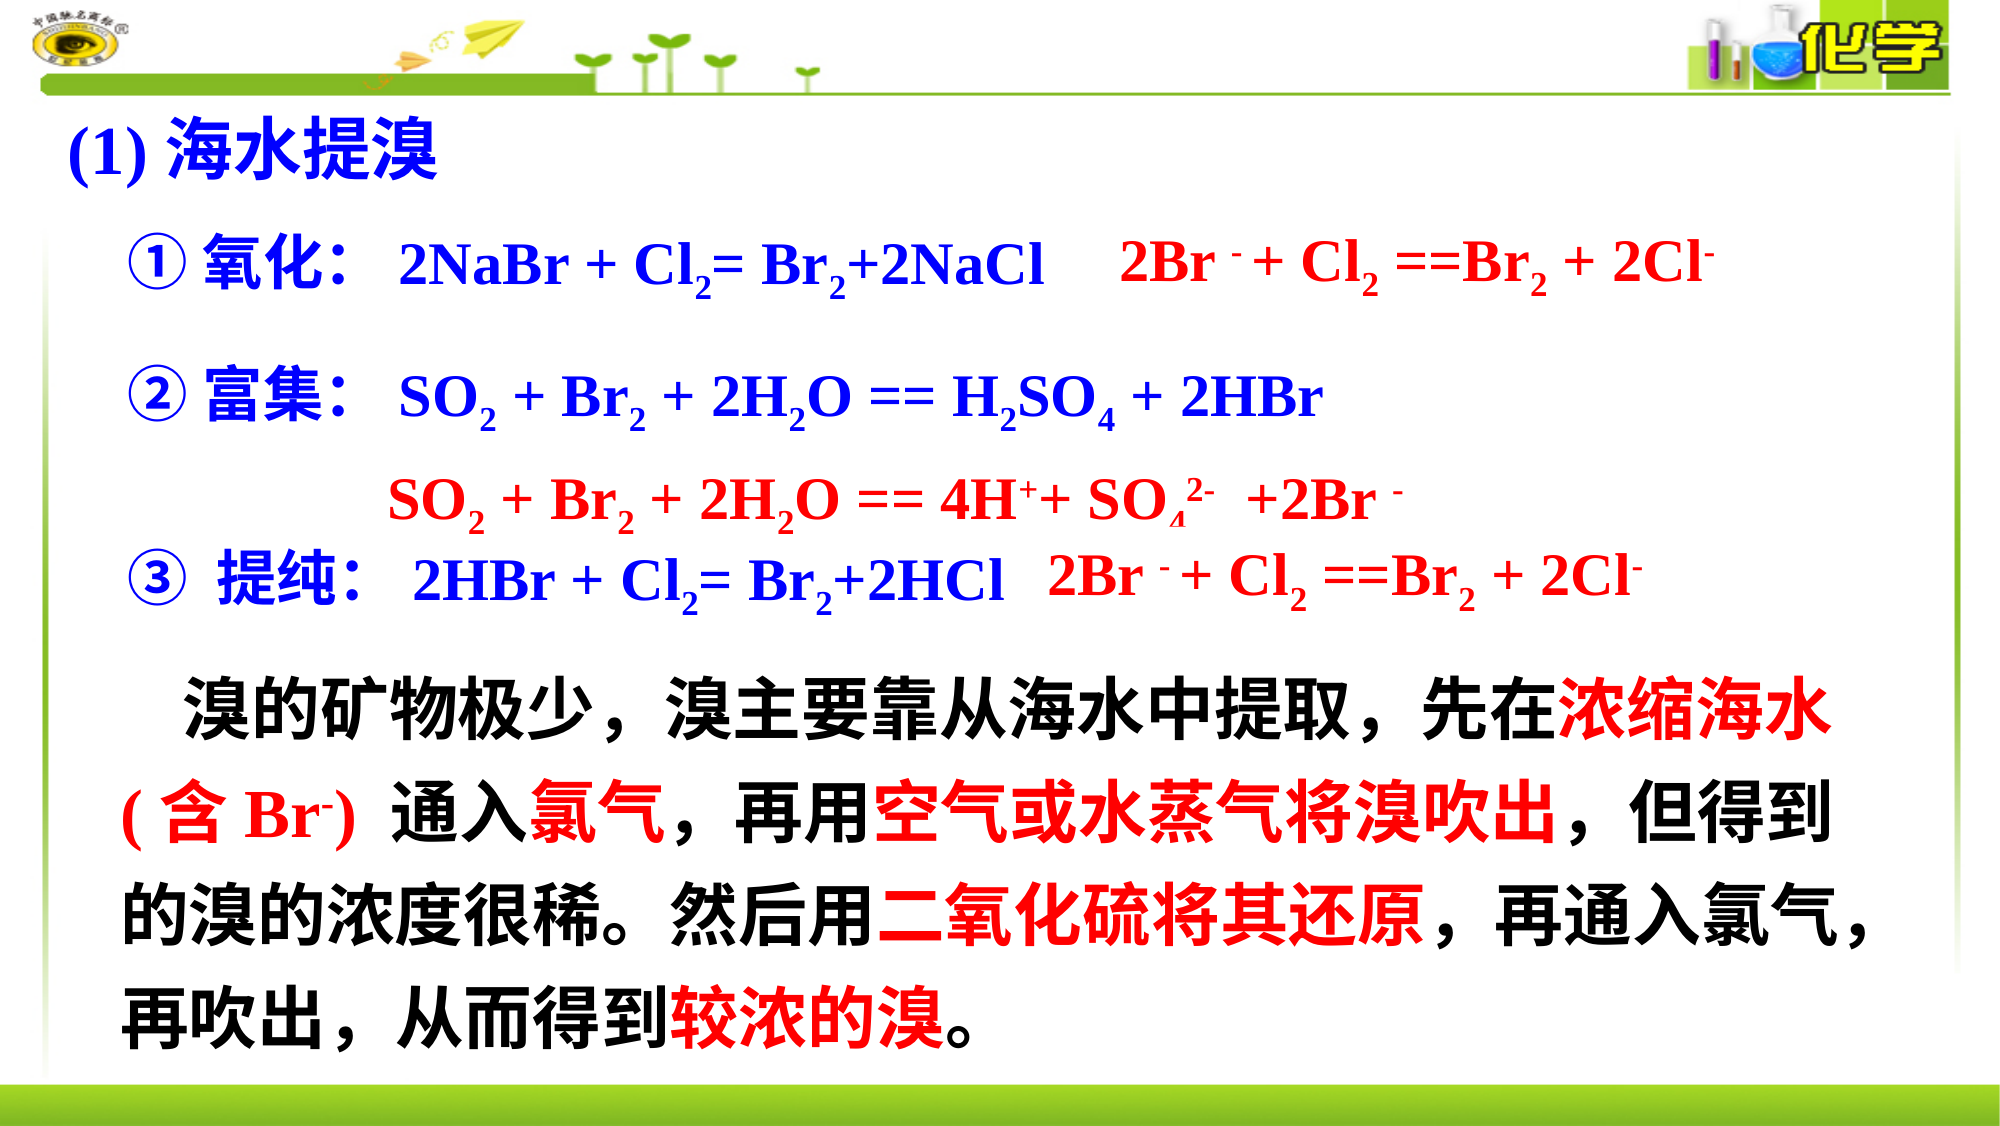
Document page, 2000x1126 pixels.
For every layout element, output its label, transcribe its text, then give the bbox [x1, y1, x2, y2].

text_box (1)海水提溴 [49, 101, 697, 197]
text_box 溴的矿物极少，溴主要靠从海水中提取，先在浓缩海水(含Br-) 通入氯气，再用空气或水蒸气将溴吹出，但得到的溴的浓度很稀。然后用二氧化硫将其还原，再通入氯气，再吹出，从而得到较浓的溴。 [102, 635, 1898, 1066]
text_box ③ 提纯：2HBr + Cl2= Br2+2HCl [110, 551, 1579, 632]
text_box 2Br - + Cl2 ==Br2 + 2Cl- [1029, 526, 1662, 627]
picture [0, 0, 2000, 1126]
text_box 2Br - + Cl2 ==Br2 + 2Cl- [1101, 212, 1851, 313]
text_box ①氧化：2NaBr + Cl2= Br2+2NaCl [110, 214, 1445, 316]
text_box ②富集：SO2 + Br2 + 2H2O == H2SO4 + 2HBr SO2 + Br2 + 2H2O == 4H++ SO42- +2Br - [110, 326, 1780, 551]
